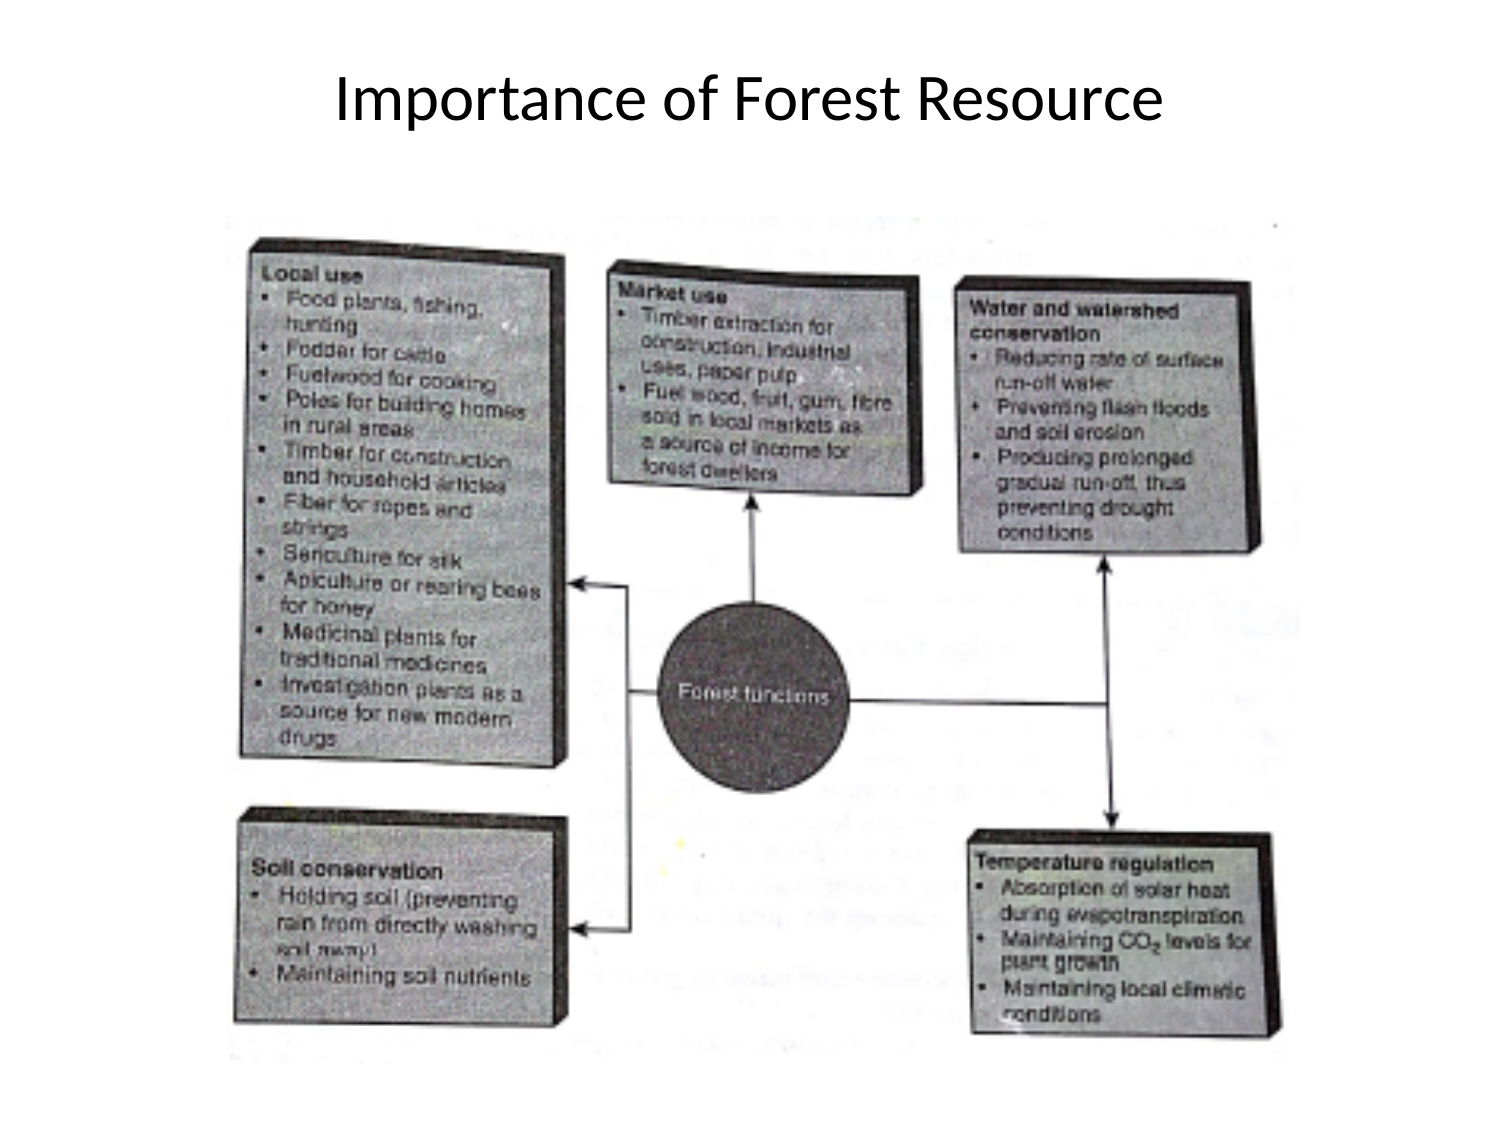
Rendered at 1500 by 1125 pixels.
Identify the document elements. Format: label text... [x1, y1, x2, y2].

title Importance of Forest Resource [75, 0, 1425, 188]
picture [224, 216, 1301, 1065]
